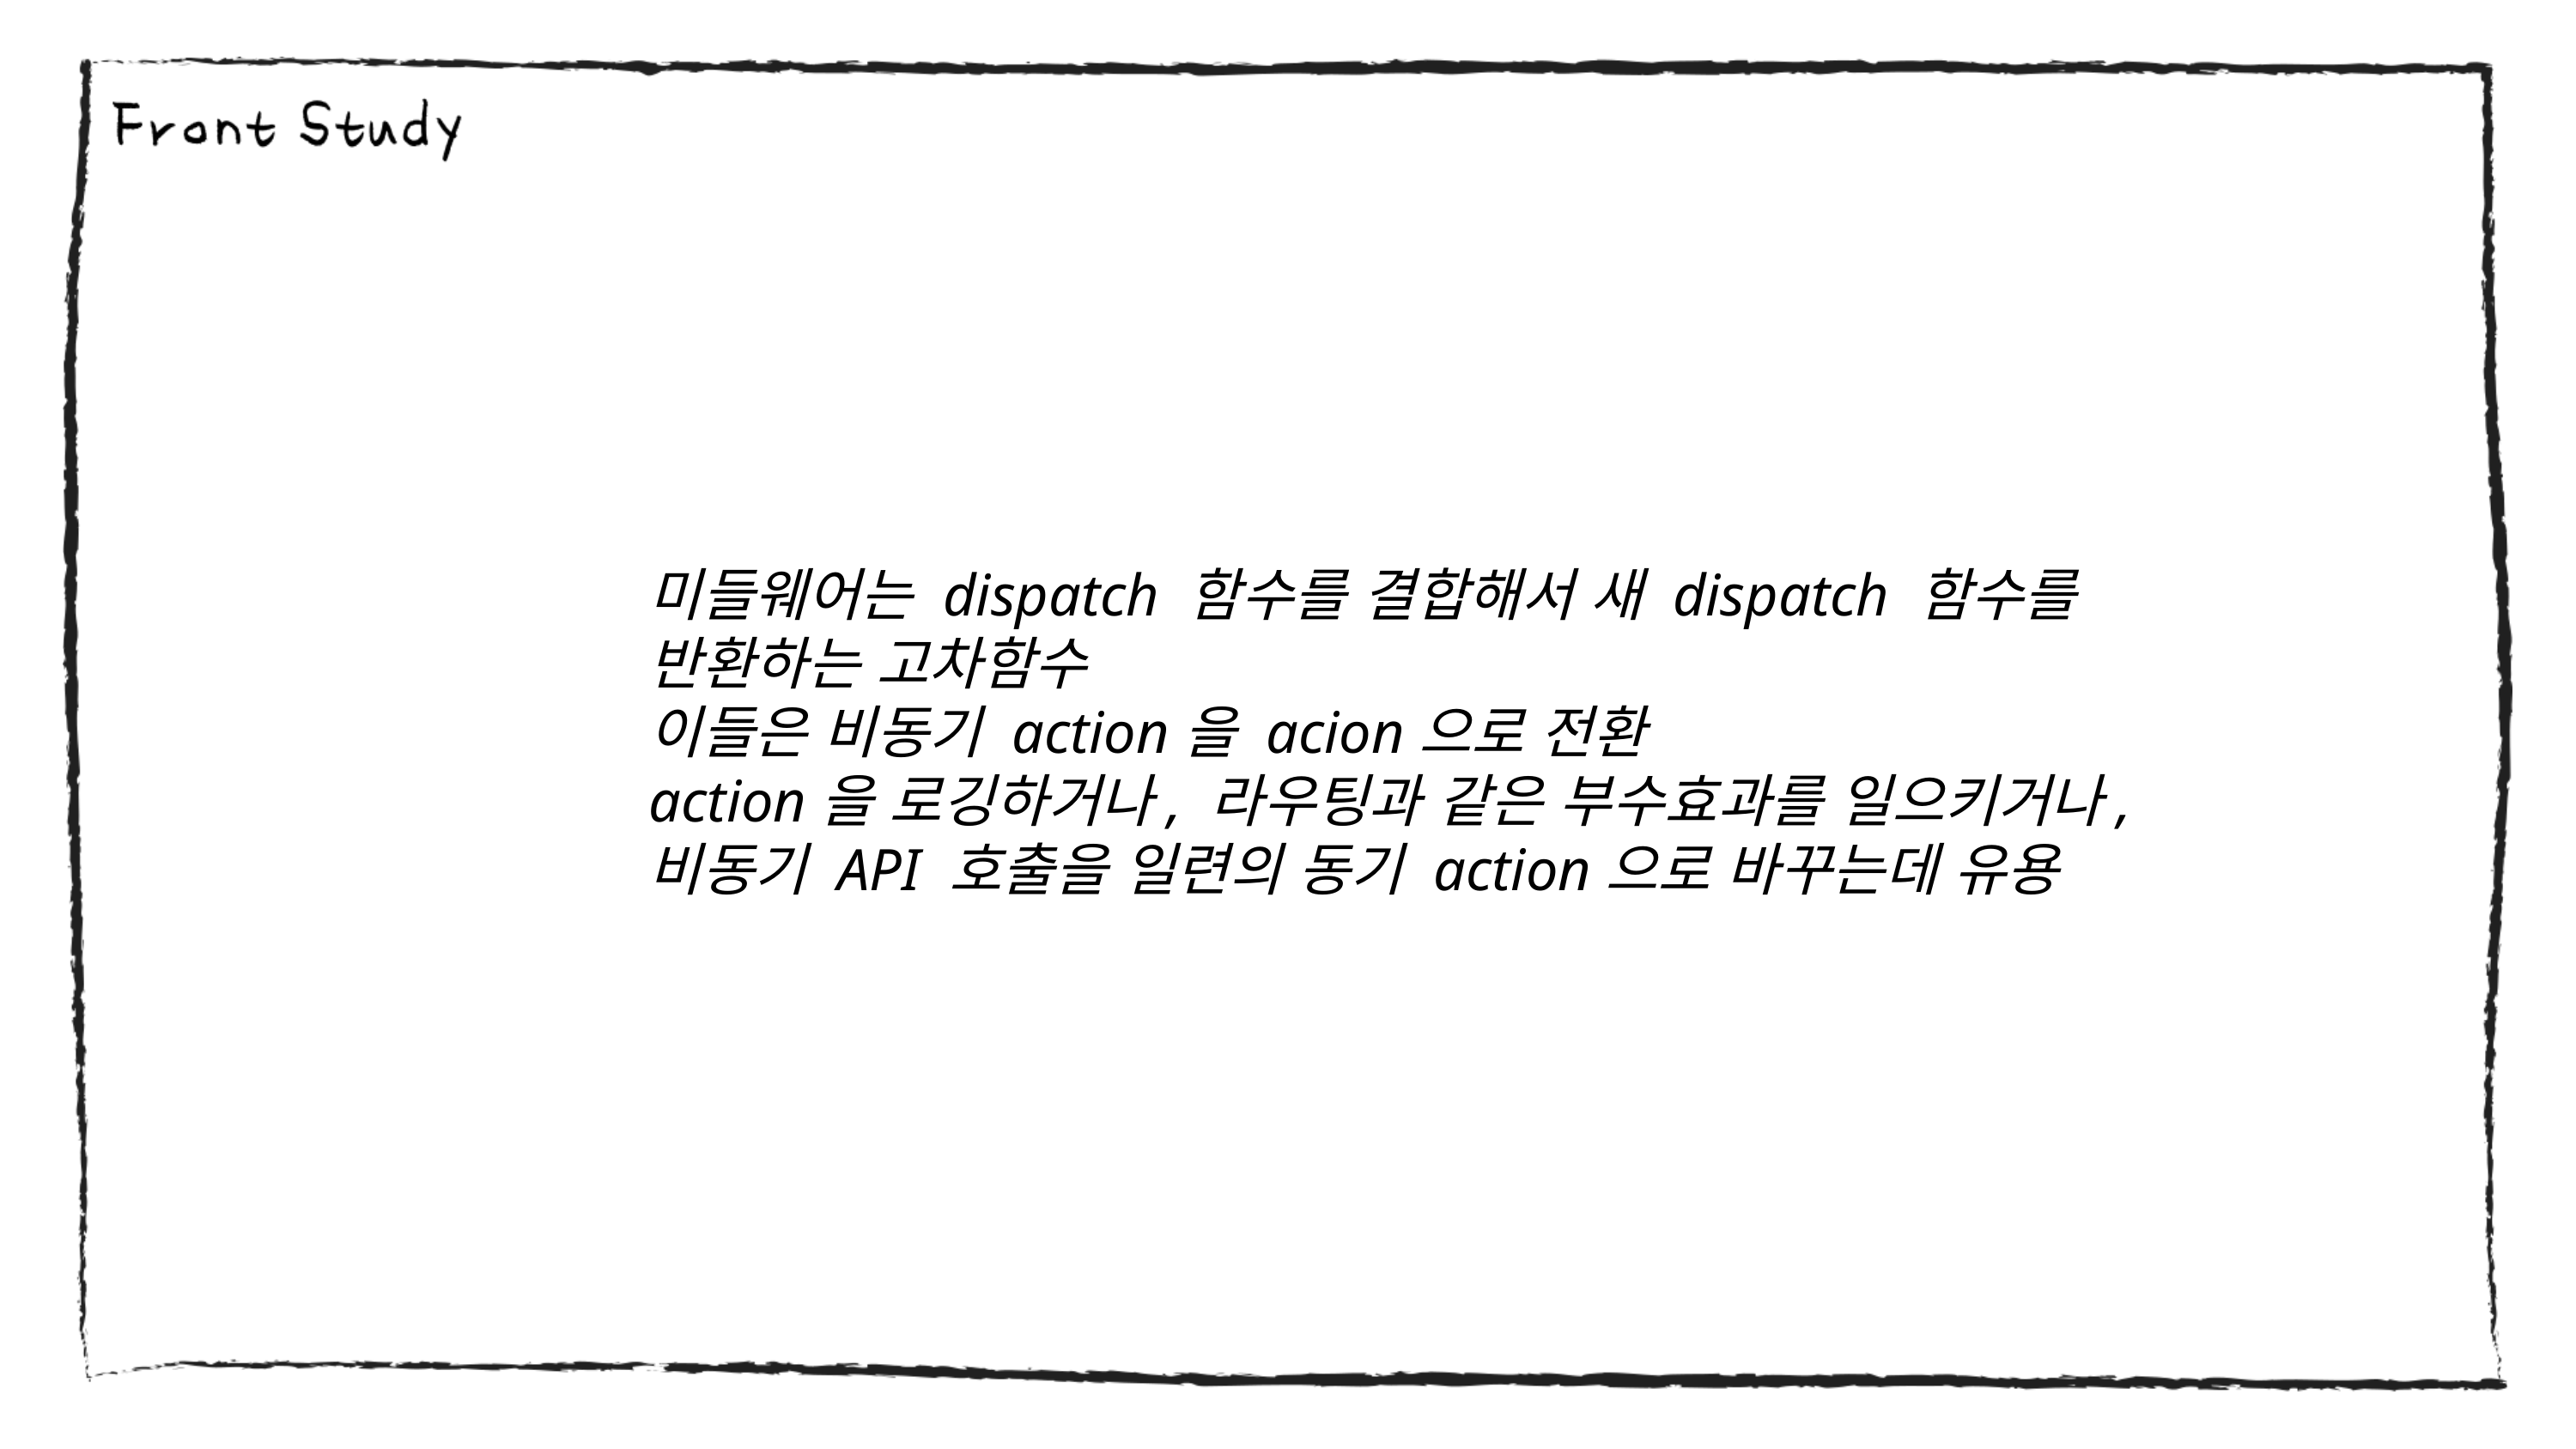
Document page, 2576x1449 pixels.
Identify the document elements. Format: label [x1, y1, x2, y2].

picture [0, 70, 485, 193]
text_box [63, 56, 2513, 1392]
